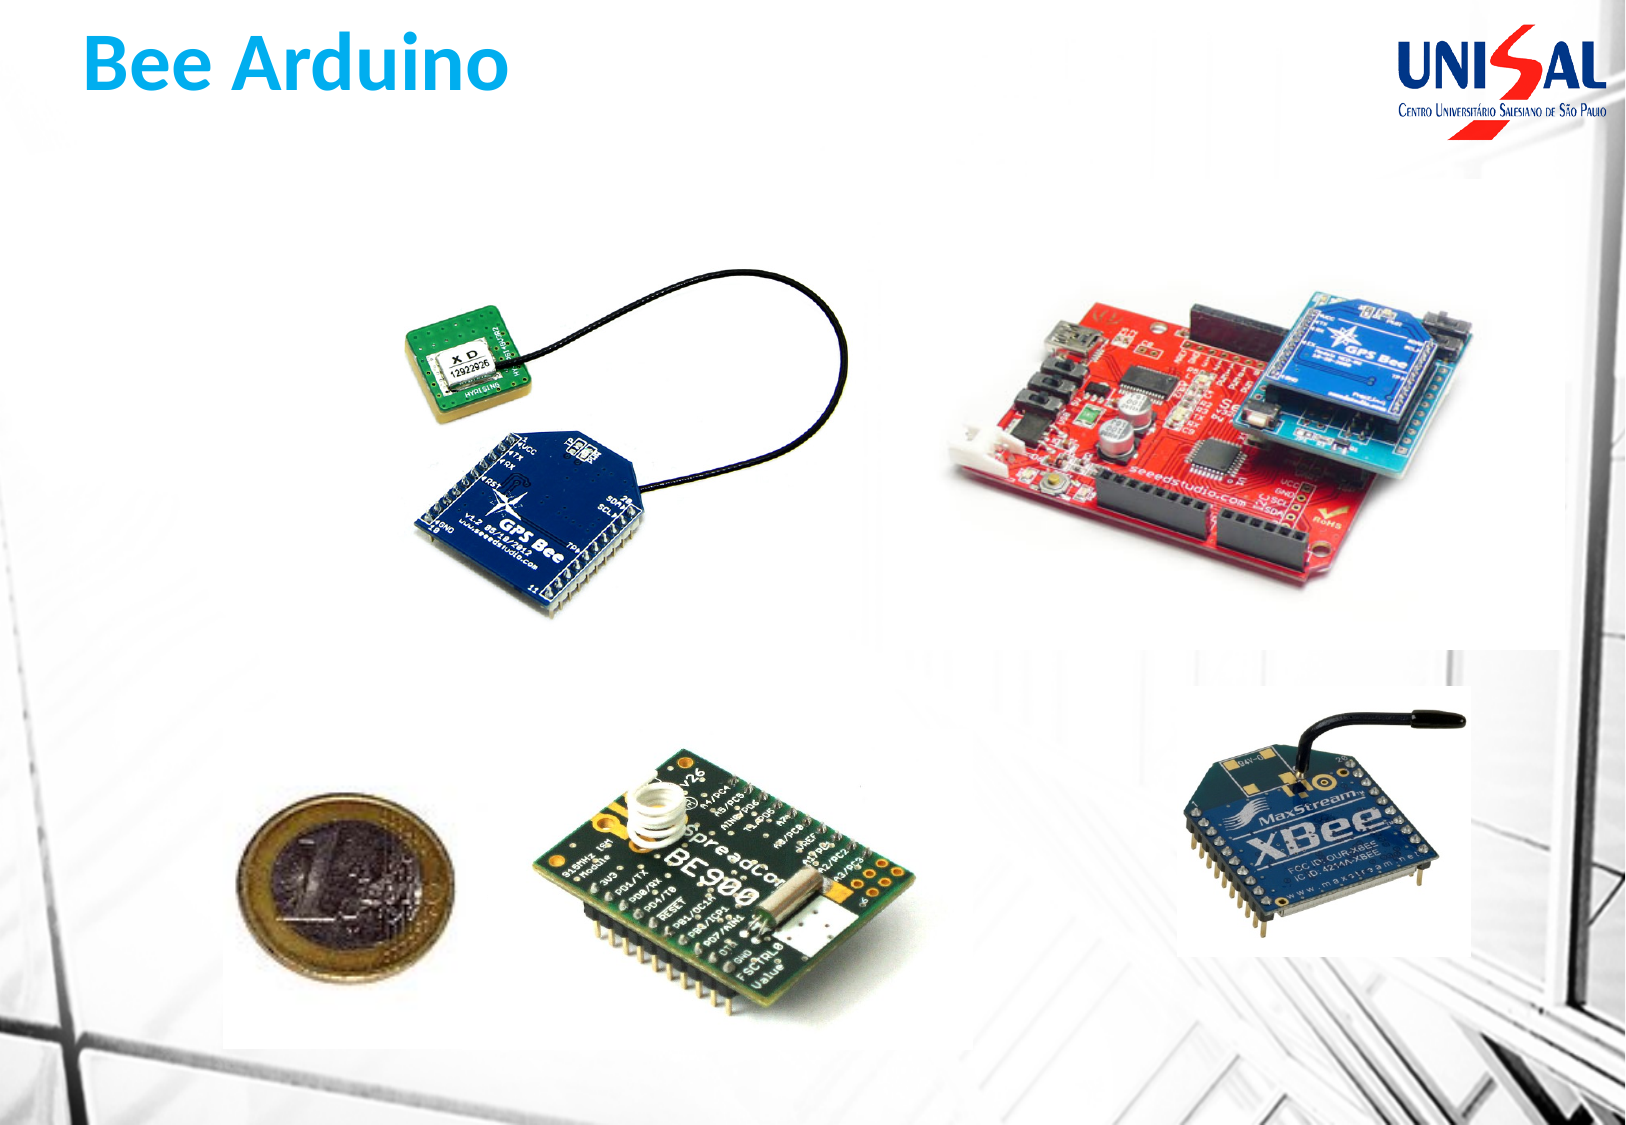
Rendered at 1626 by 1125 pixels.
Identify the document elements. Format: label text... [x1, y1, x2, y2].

picture [0, 0, 1626, 1125]
text_box Bee Arduino [67, 0, 807, 115]
